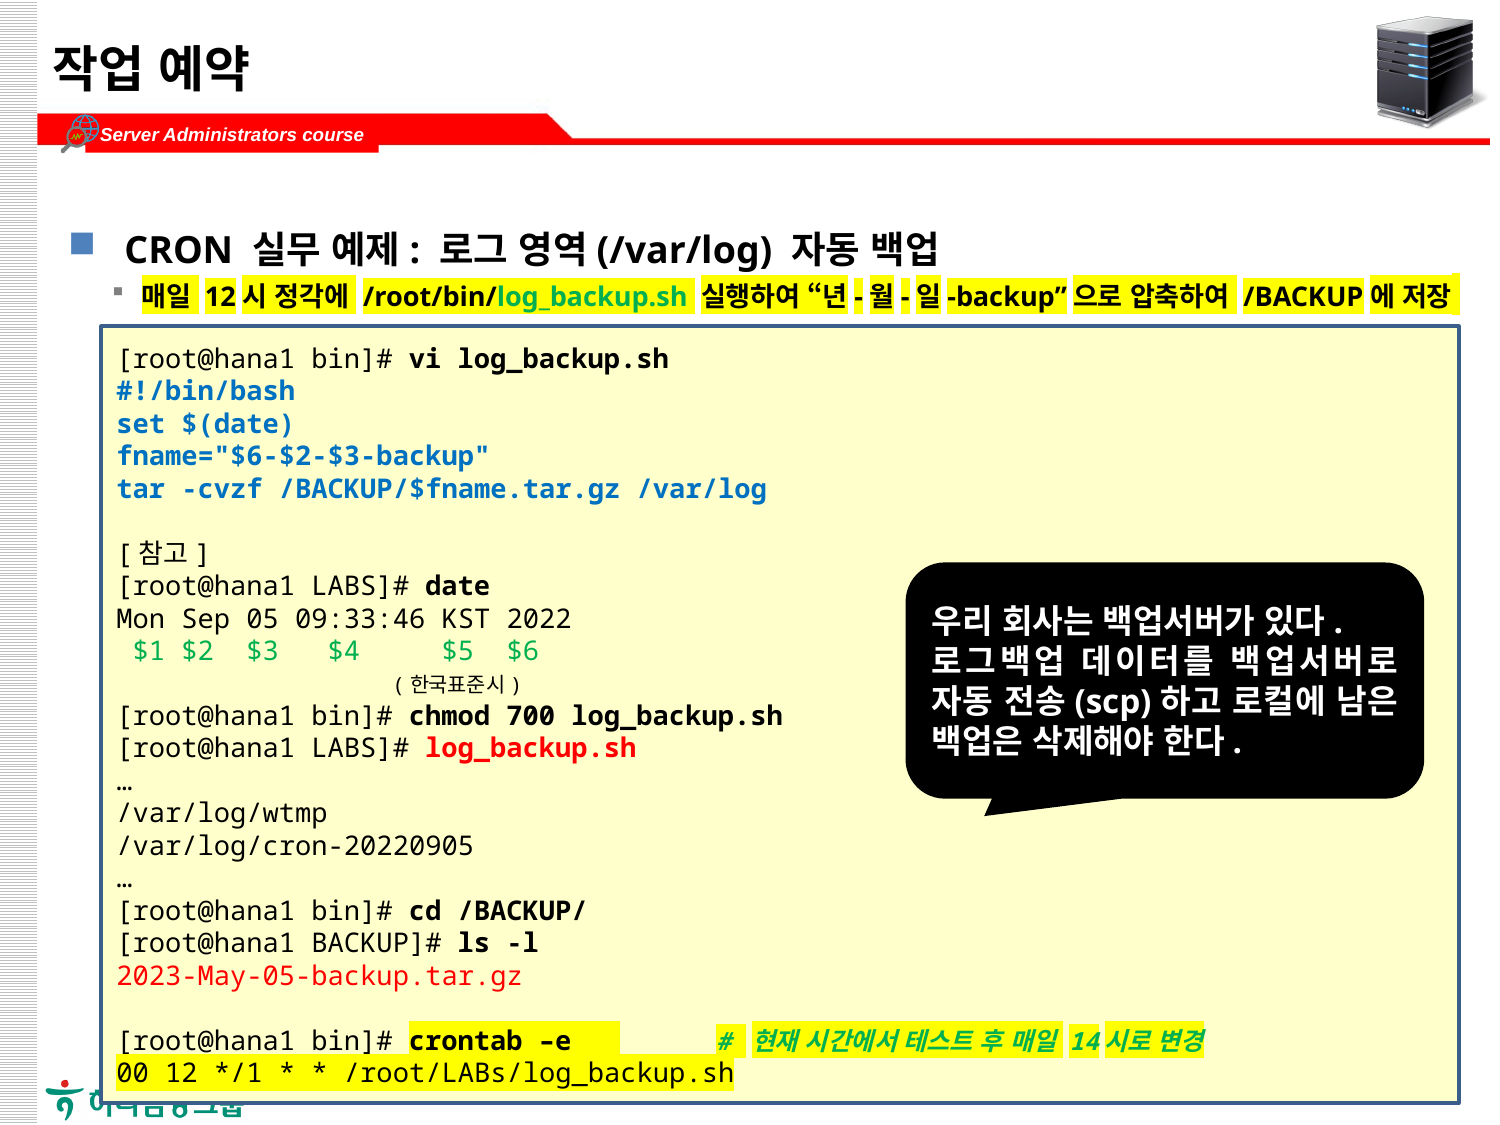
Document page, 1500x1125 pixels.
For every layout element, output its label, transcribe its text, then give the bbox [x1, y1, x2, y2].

title 작업 예약 [37, 22, 1425, 113]
list CRON 실무 예제: 로그 영역(/var/log) 자동 백업 매일 12시 정각에 /root/bin/log_backup.sh 실행하여 “년-월-일-backup”으로 압축하여 /BACKUP에 저장 [53, 196, 1500, 1083]
picture [41, 1079, 248, 1121]
picture [38, 7, 1495, 167]
text_box 우리 회사는 백업서버가 있다. 로그백업 데이터를 백업서버로 자동 전송(scp)하고 로컬에 남은 백업은 삭제해야 한다. [903, 560, 1427, 819]
text_box [root@hana1 bin]# vi log_backup.sh #!/bin/bash set $(date) fname="$6-$2-$3-backup" tar -cvzf /BACKUP/$fname.tar.gz /var/log [참고] [root@hana1 LABS]# date Mon Sep 05 09:33:46 KST 2022 $1 $2 $3 $4 $5 $6 (한국표준시) [root@hana1 bin]# chmod 700 log_backup.sh [root@hana1 LABS]# log_backup.sh … /var/log/wtmp /var/log/cron-20220905 … [root@hana1 bin]# cd /BACKUP/ [root@hana1 BACKUP]# ls -l 2023-May-05-backup.tar.gz [root@hana1 bin]# crontab –e # 현재 시간에서 테스트 후 매일 14시로 변경 00 12 */1 * * /root/LABs/log_backup.sh [99, 324, 1461, 1105]
